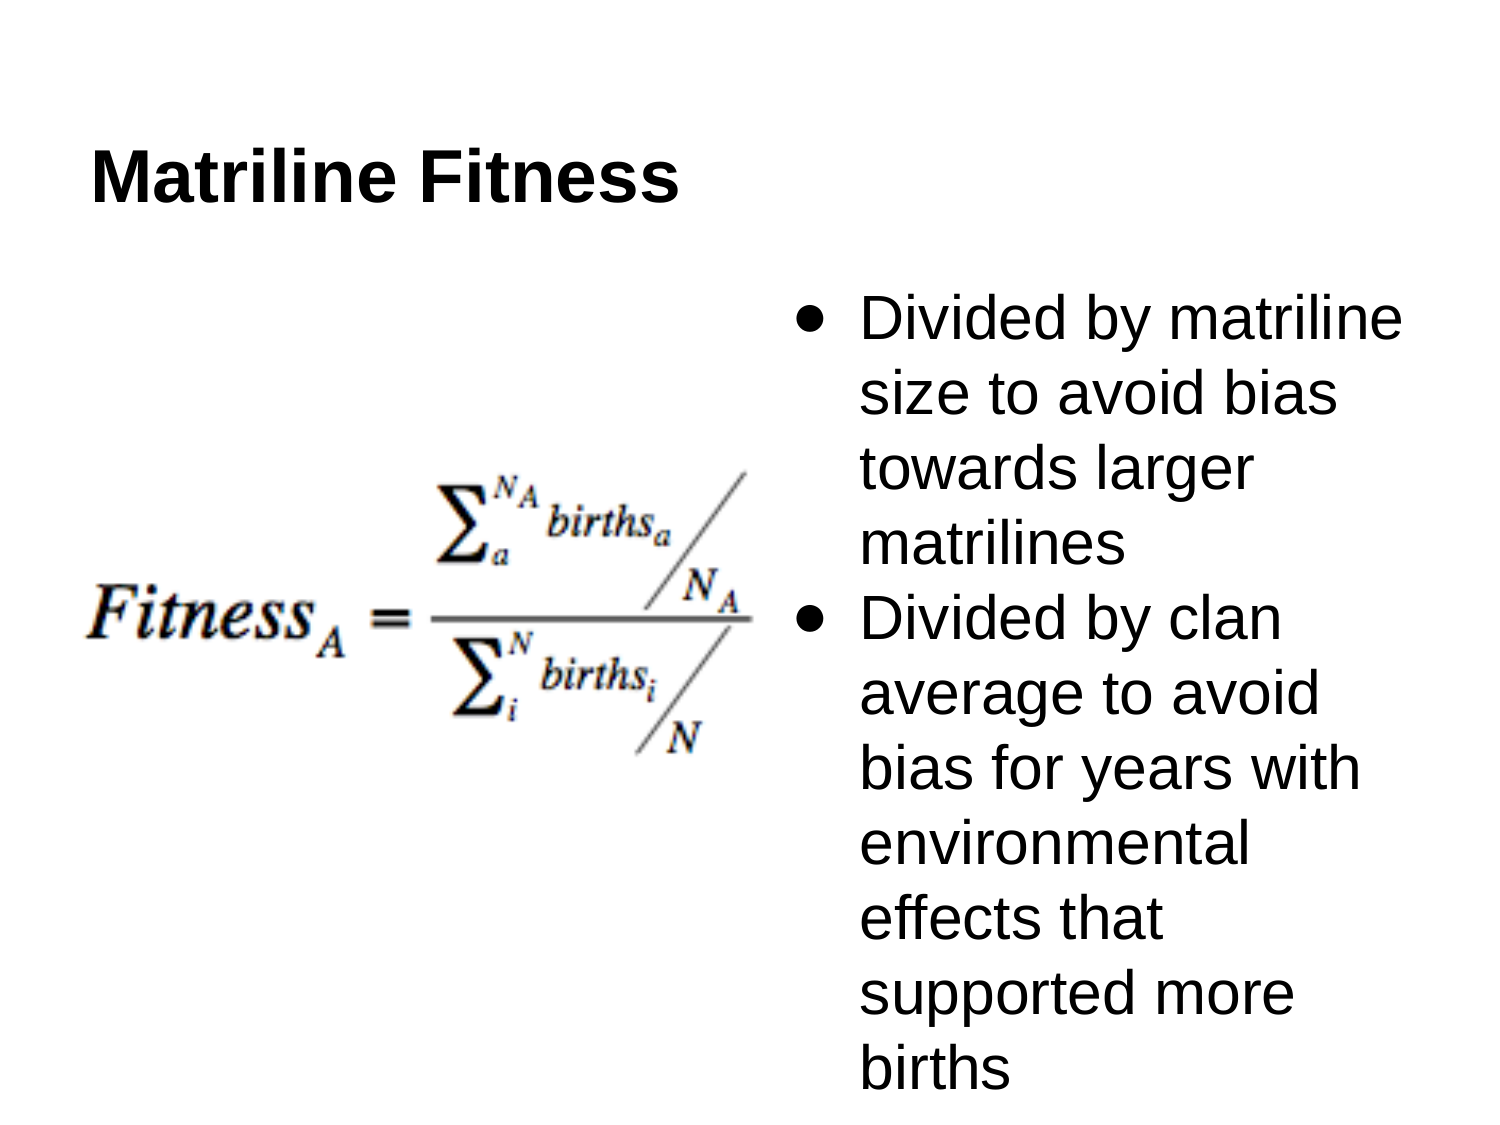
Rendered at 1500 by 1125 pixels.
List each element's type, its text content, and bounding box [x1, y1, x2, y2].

picture [74, 461, 770, 770]
title Matriline Fitness [75, 45, 1425, 233]
list Divided by matriline size to avoid bias towards larger matrilines Divided by clan average to avoid bias for years with environmental effects that supported more births [769, 262, 1425, 1078]
